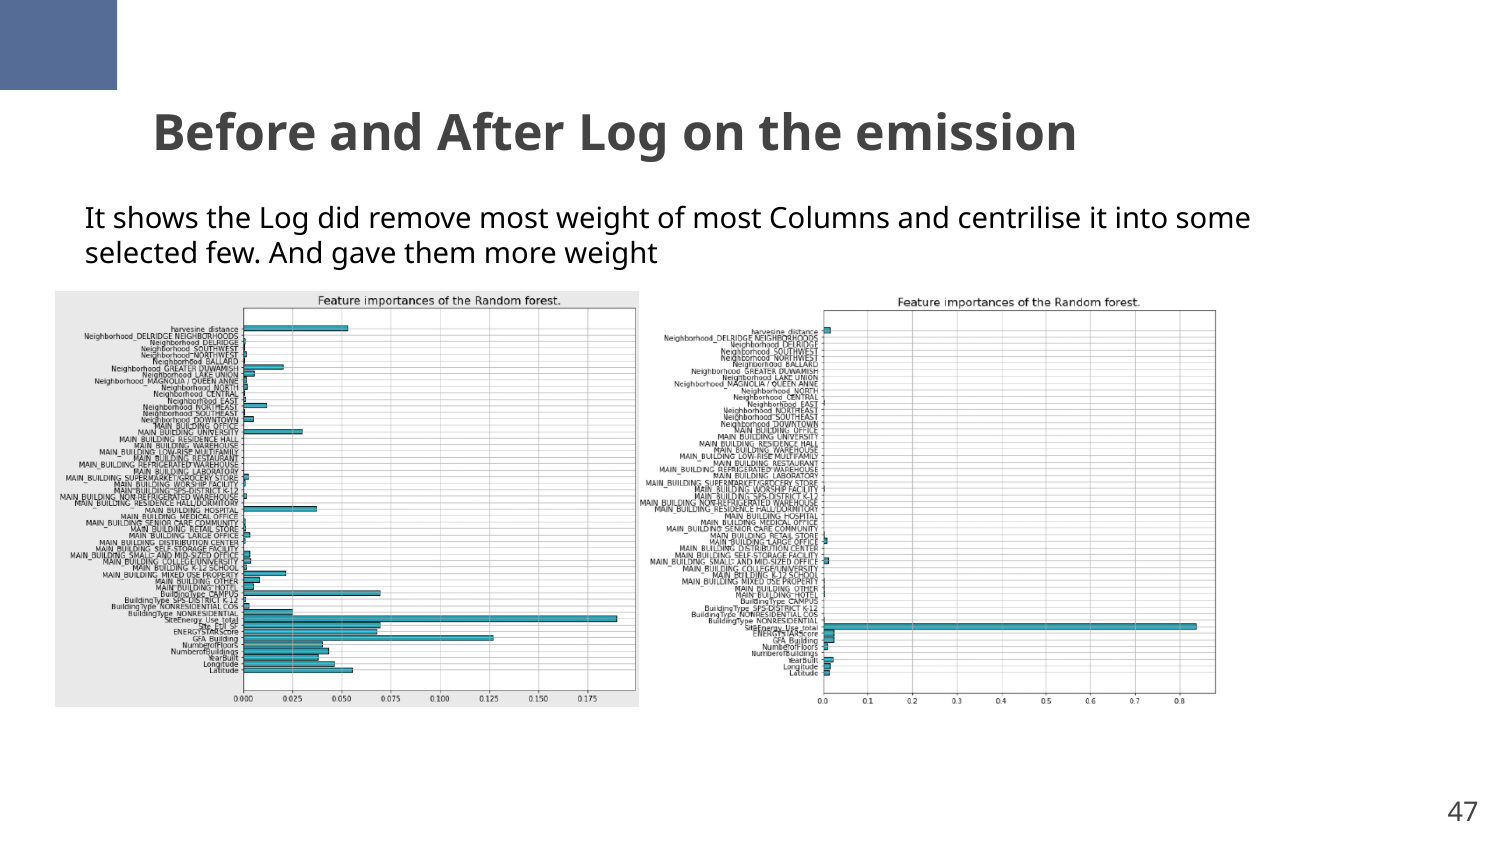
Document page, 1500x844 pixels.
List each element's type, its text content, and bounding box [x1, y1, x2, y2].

title Before and After Log on the emission [137, 85, 1199, 166]
picture [49, 290, 1232, 719]
text_box [0, 0, 118, 90]
text_box It shows the Log did remove most weight of most Columns and centrilise it into some selected few. And gave them more weight [70, 184, 1370, 285]
slide_number ‹#› [1403, 779, 1494, 844]
